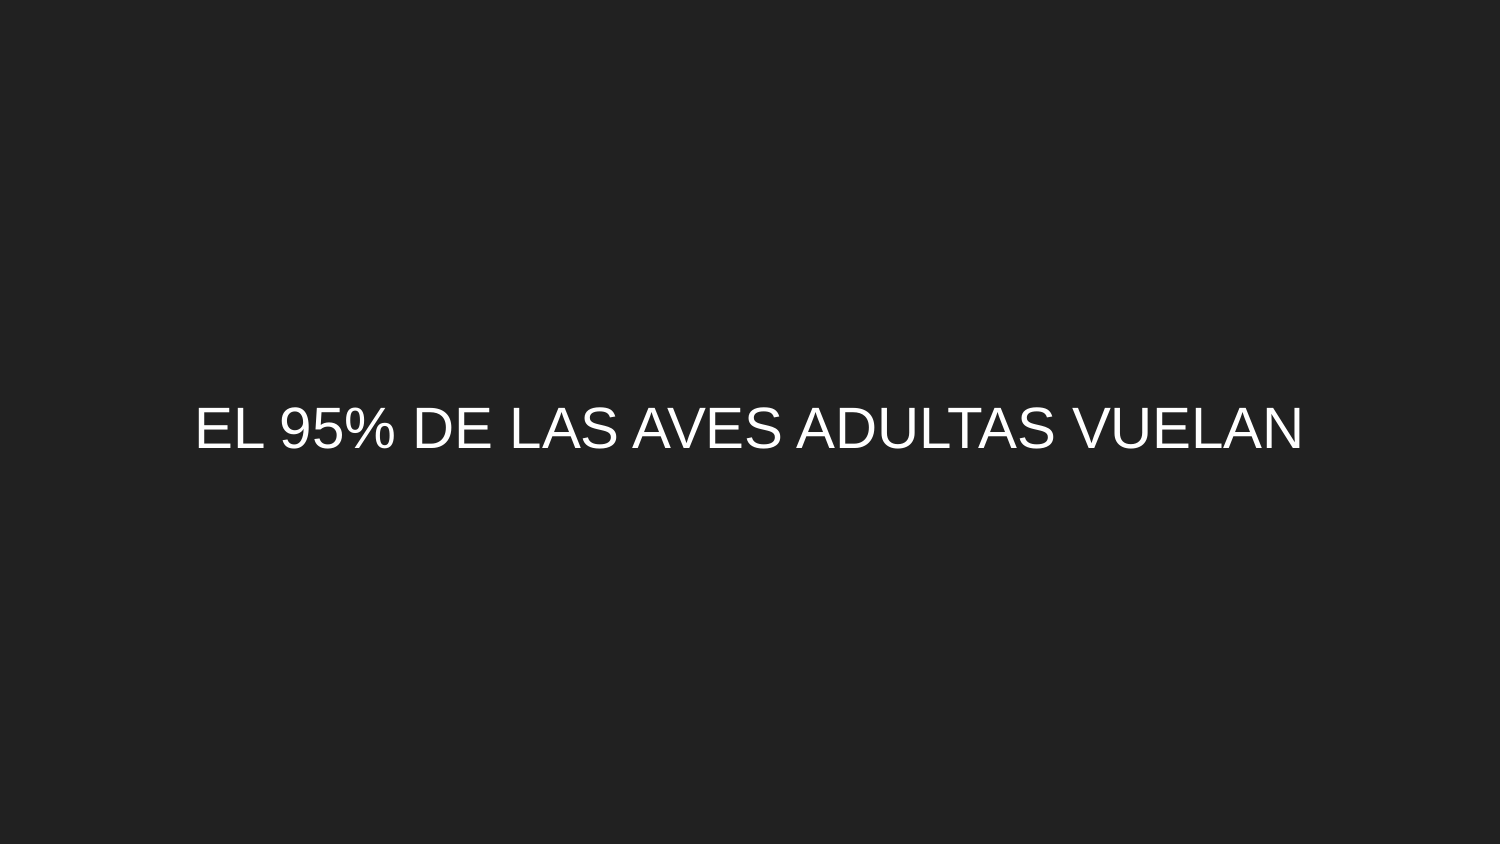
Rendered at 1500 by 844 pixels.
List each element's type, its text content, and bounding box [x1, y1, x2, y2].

title EL 95% DE LAS AVES ADULTAS VUELAN [51, 374, 1449, 469]
